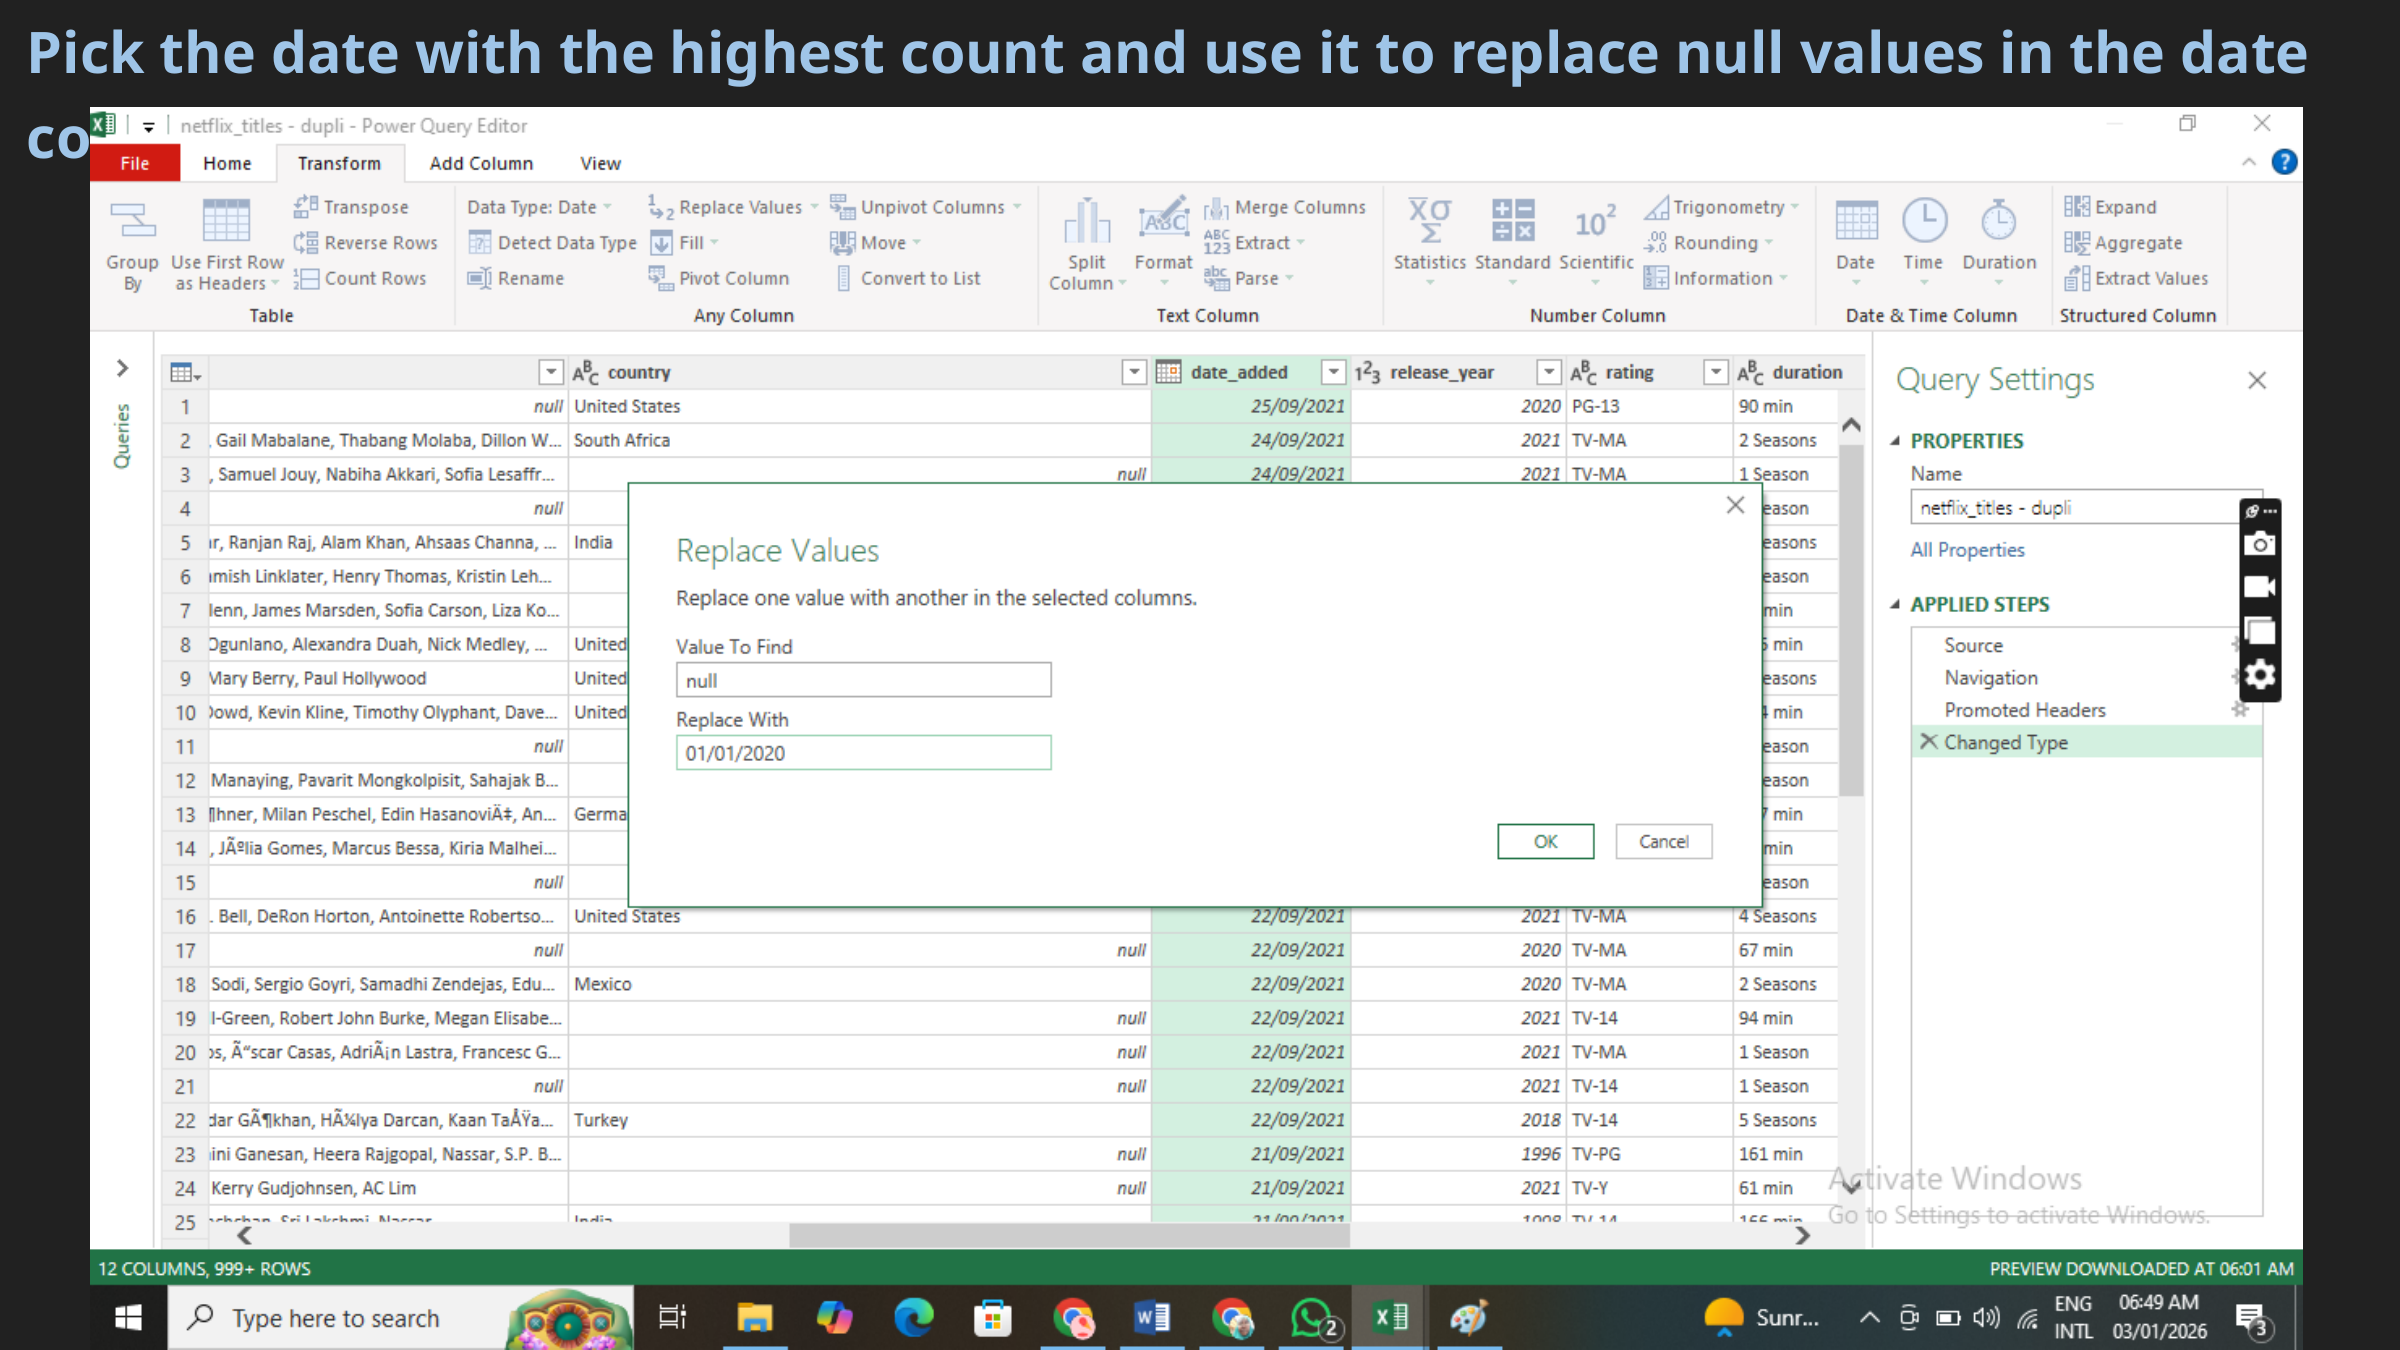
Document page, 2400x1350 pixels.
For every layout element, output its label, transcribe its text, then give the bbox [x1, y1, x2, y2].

text_box Pick the date with the highest count and use it to replace null values in the date column [26, 0, 2367, 266]
picture [90, 106, 2304, 1350]
